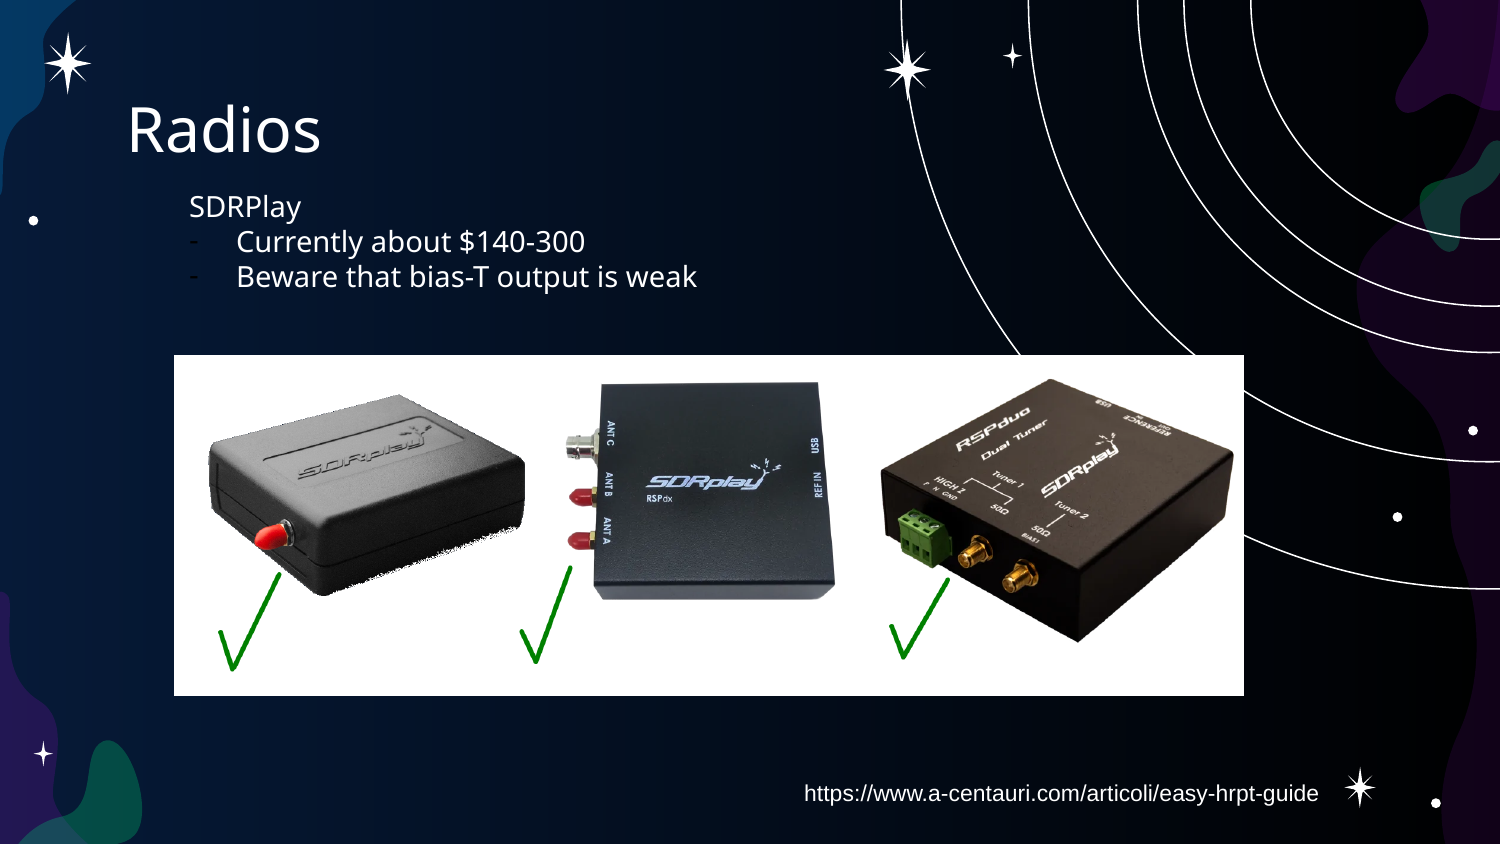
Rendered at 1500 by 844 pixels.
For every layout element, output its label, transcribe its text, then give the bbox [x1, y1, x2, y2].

text_box https://www.a-centauri.com/articoli/easy-hrpt-guide [789, 771, 1339, 814]
picture [174, 354, 1244, 696]
text_box SDRPlay Currently about $140-300 Beware that bias-T output is weak [174, 180, 726, 336]
title Radios [111, 74, 424, 181]
